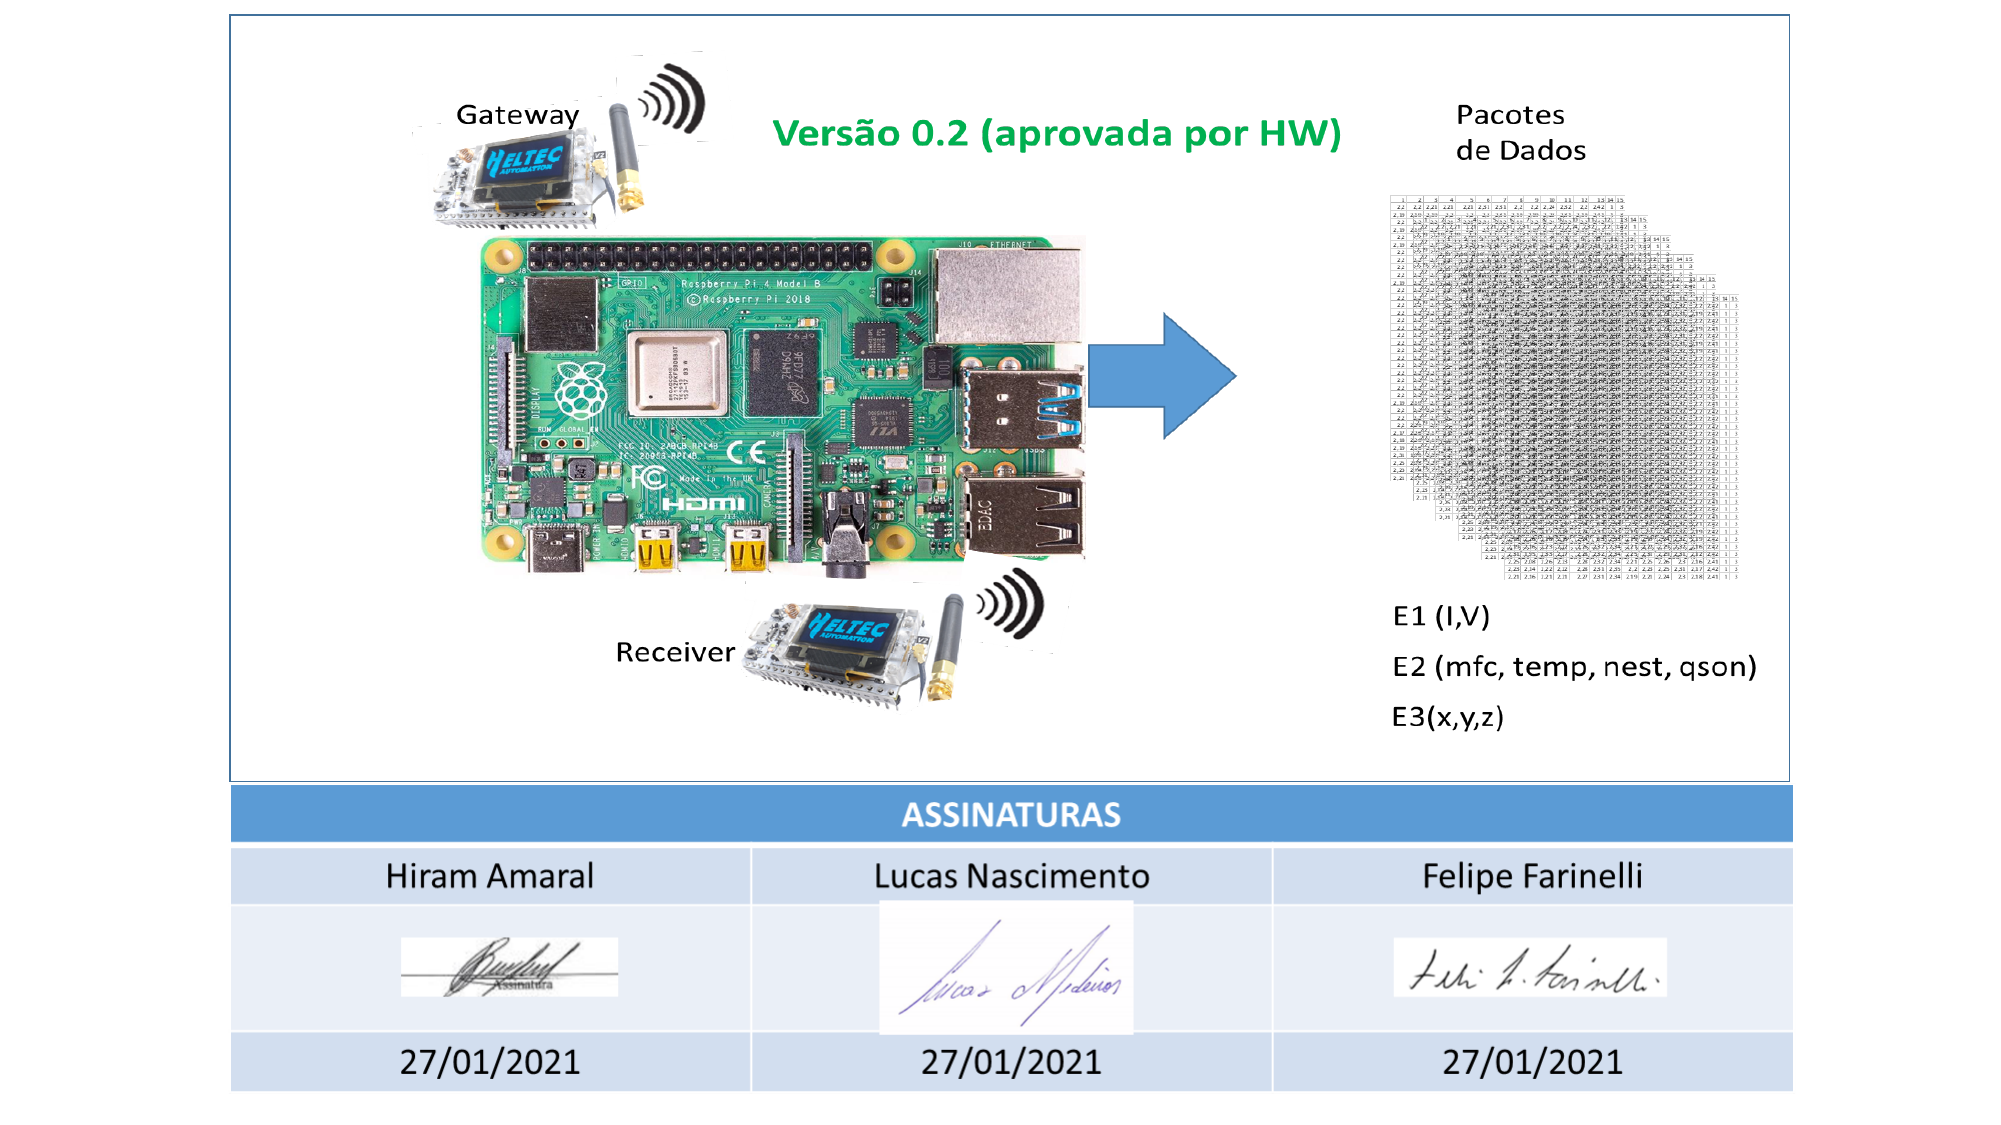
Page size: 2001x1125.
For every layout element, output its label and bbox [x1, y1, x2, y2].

text_box [228, 14, 1799, 1107]
